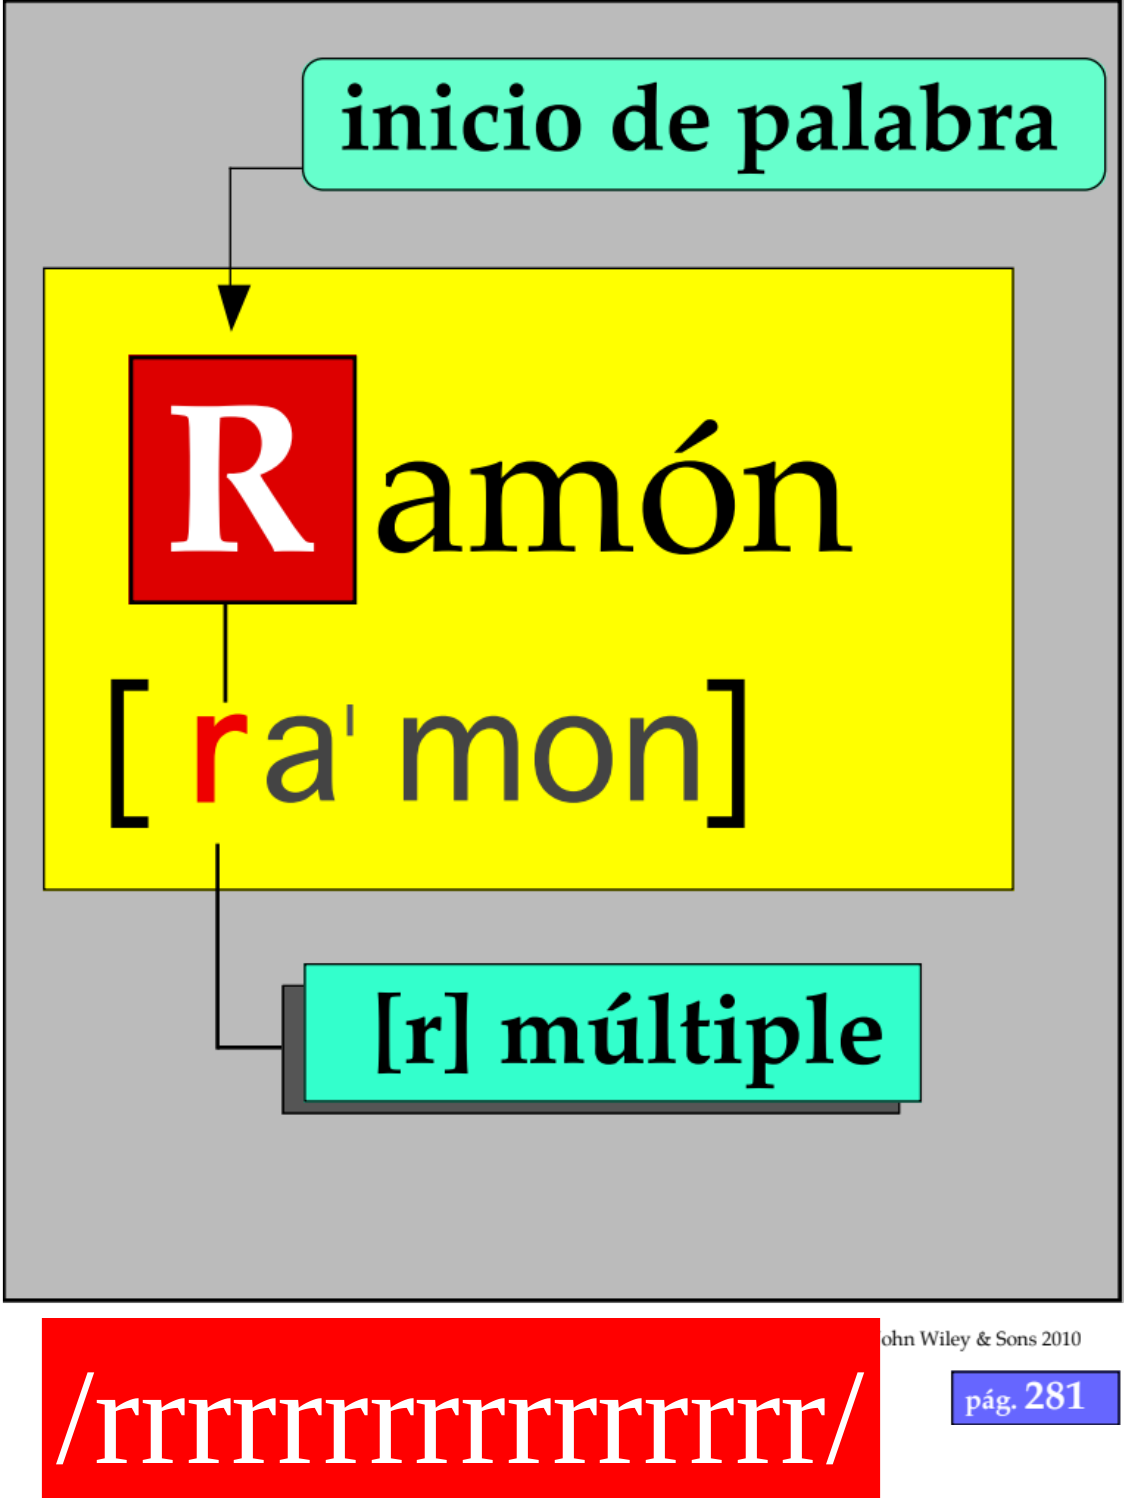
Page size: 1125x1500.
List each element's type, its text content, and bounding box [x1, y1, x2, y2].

text_box /rrrrrrrrrrrrrrrr/ [41, 1434, 881, 1498]
picture [2, 0, 1125, 1426]
